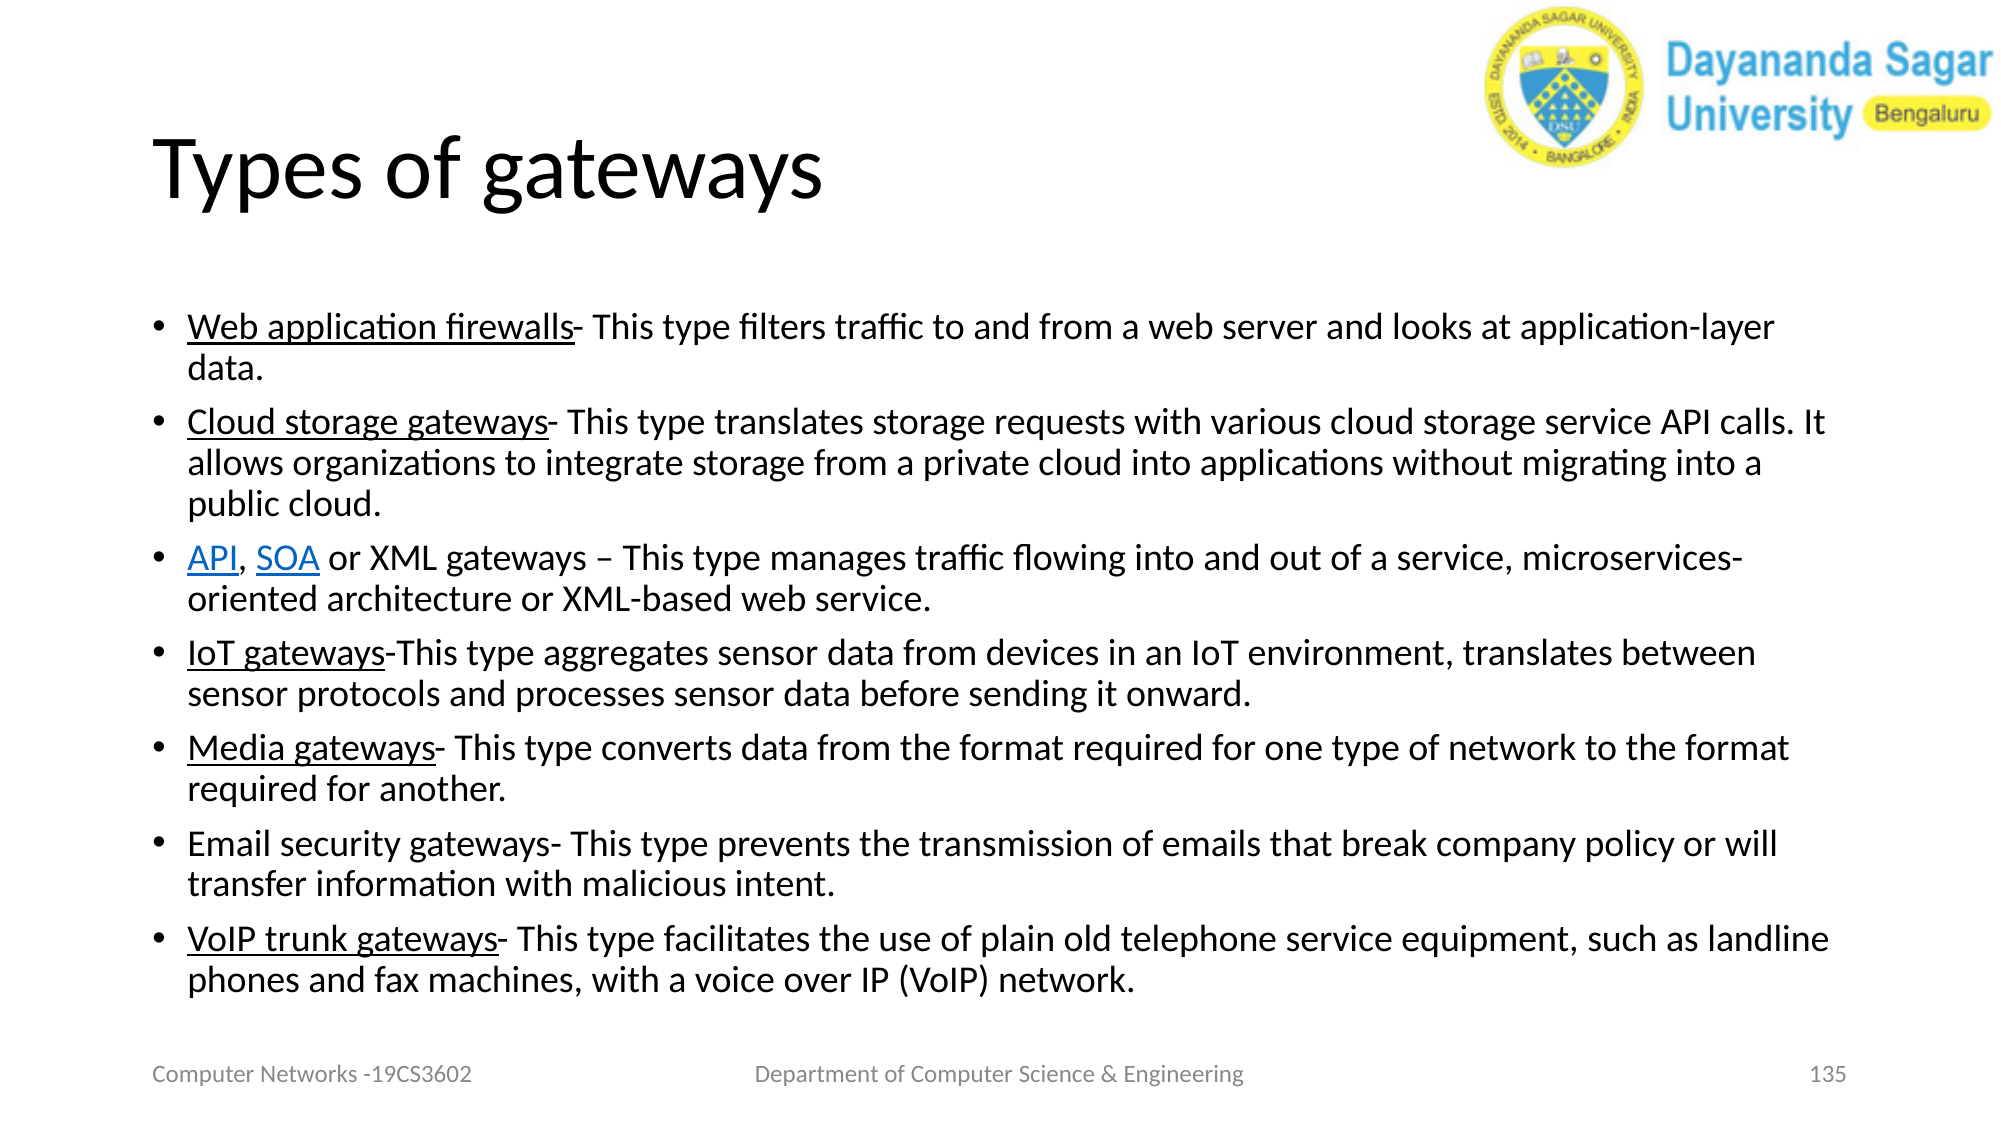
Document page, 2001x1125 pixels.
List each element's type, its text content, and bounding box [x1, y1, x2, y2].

slide_number ‹#› [1412, 1042, 1863, 1103]
list Web application firewalls- This type filters traffic to and from a web server and looks at application-layer data. Cloud storage gateways- This type translates storage requests with various cloud storage service API calls. It allows organizations to integrate storage from a private cloud into applications without migrating into a public cloud. API, SOA or XML gateways – This type manages traffic flowing into and out of a service, microservices-oriented architecture or XML-based web service. IoT gateways-This type aggregates sensor data from devices in an IoT environment, translates between sensor protocols and processes sensor data before sending it onward. Media gateways- This type converts data from the format required for one type of network to the format required for another. Email security gateways- This type prevents the transmission of emails that break company policy or will transfer information with malicious intent. VoIP trunk gateways- This type facilitates the use of plain old telephone service equipment, such as landline phones and fax machines, with a voice over IP (VoIP) network. [137, 299, 1863, 1014]
slide_number Computer Networks -19CS3602 [137, 1042, 588, 1103]
slide_number 12.‹#› [1479, 0, 2000, 175]
title Types of gateways [137, 59, 1863, 278]
footer Department of Computer Science & Engineering [662, 1042, 1338, 1103]
